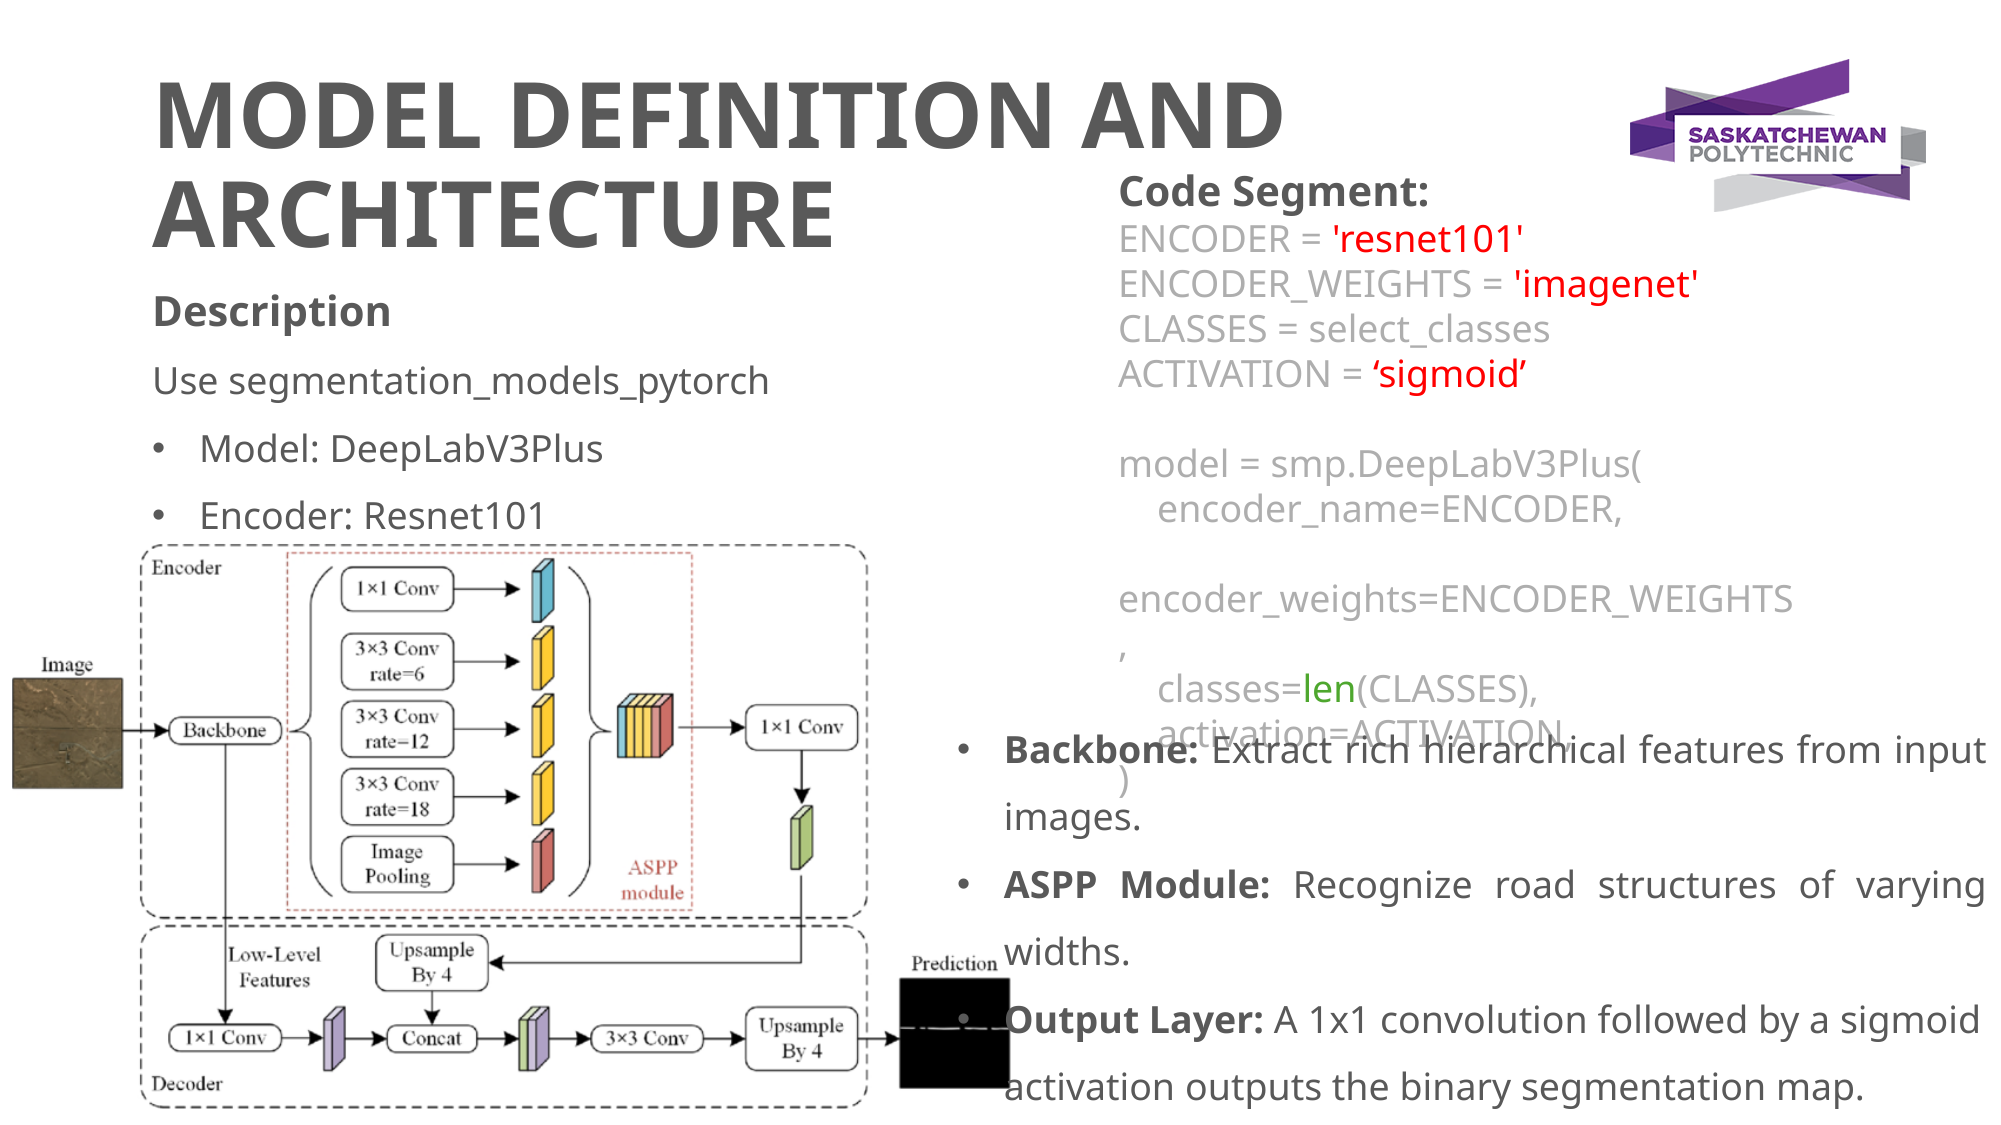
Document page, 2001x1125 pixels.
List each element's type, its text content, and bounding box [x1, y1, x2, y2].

title MODEL DEFINITION AND ARCHITECTURE [137, 59, 1436, 278]
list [1629, 59, 1927, 213]
picture [11, 543, 1011, 1109]
text_box Description Use segmentation_models_pytorch Model: DeepLabV3Plus Encoder: Resnet101 [137, 277, 994, 543]
text_box Code Segment: ENCODER = 'resnet101' ENCODER_WEIGHTS = 'imagenet' CLASSES = select_classes ACTIVATION = ‘sigmoid’ model = smp.DeepLabV3Plus( encoder_name=ENCODER, encoder_weights=ENCODER_WEIGHTS, classes=len(CLASSES), activation=ACTIVATION, ) [1103, 157, 1816, 695]
text_box Backbone: Extract rich hierarchical features from input images. ASPP Module: Recognize road structures of varying widths. Output Layer: A 1x1 convolution followed by a sigmoid activation outputs the binary segmentation map. [942, 695, 2000, 1116]
